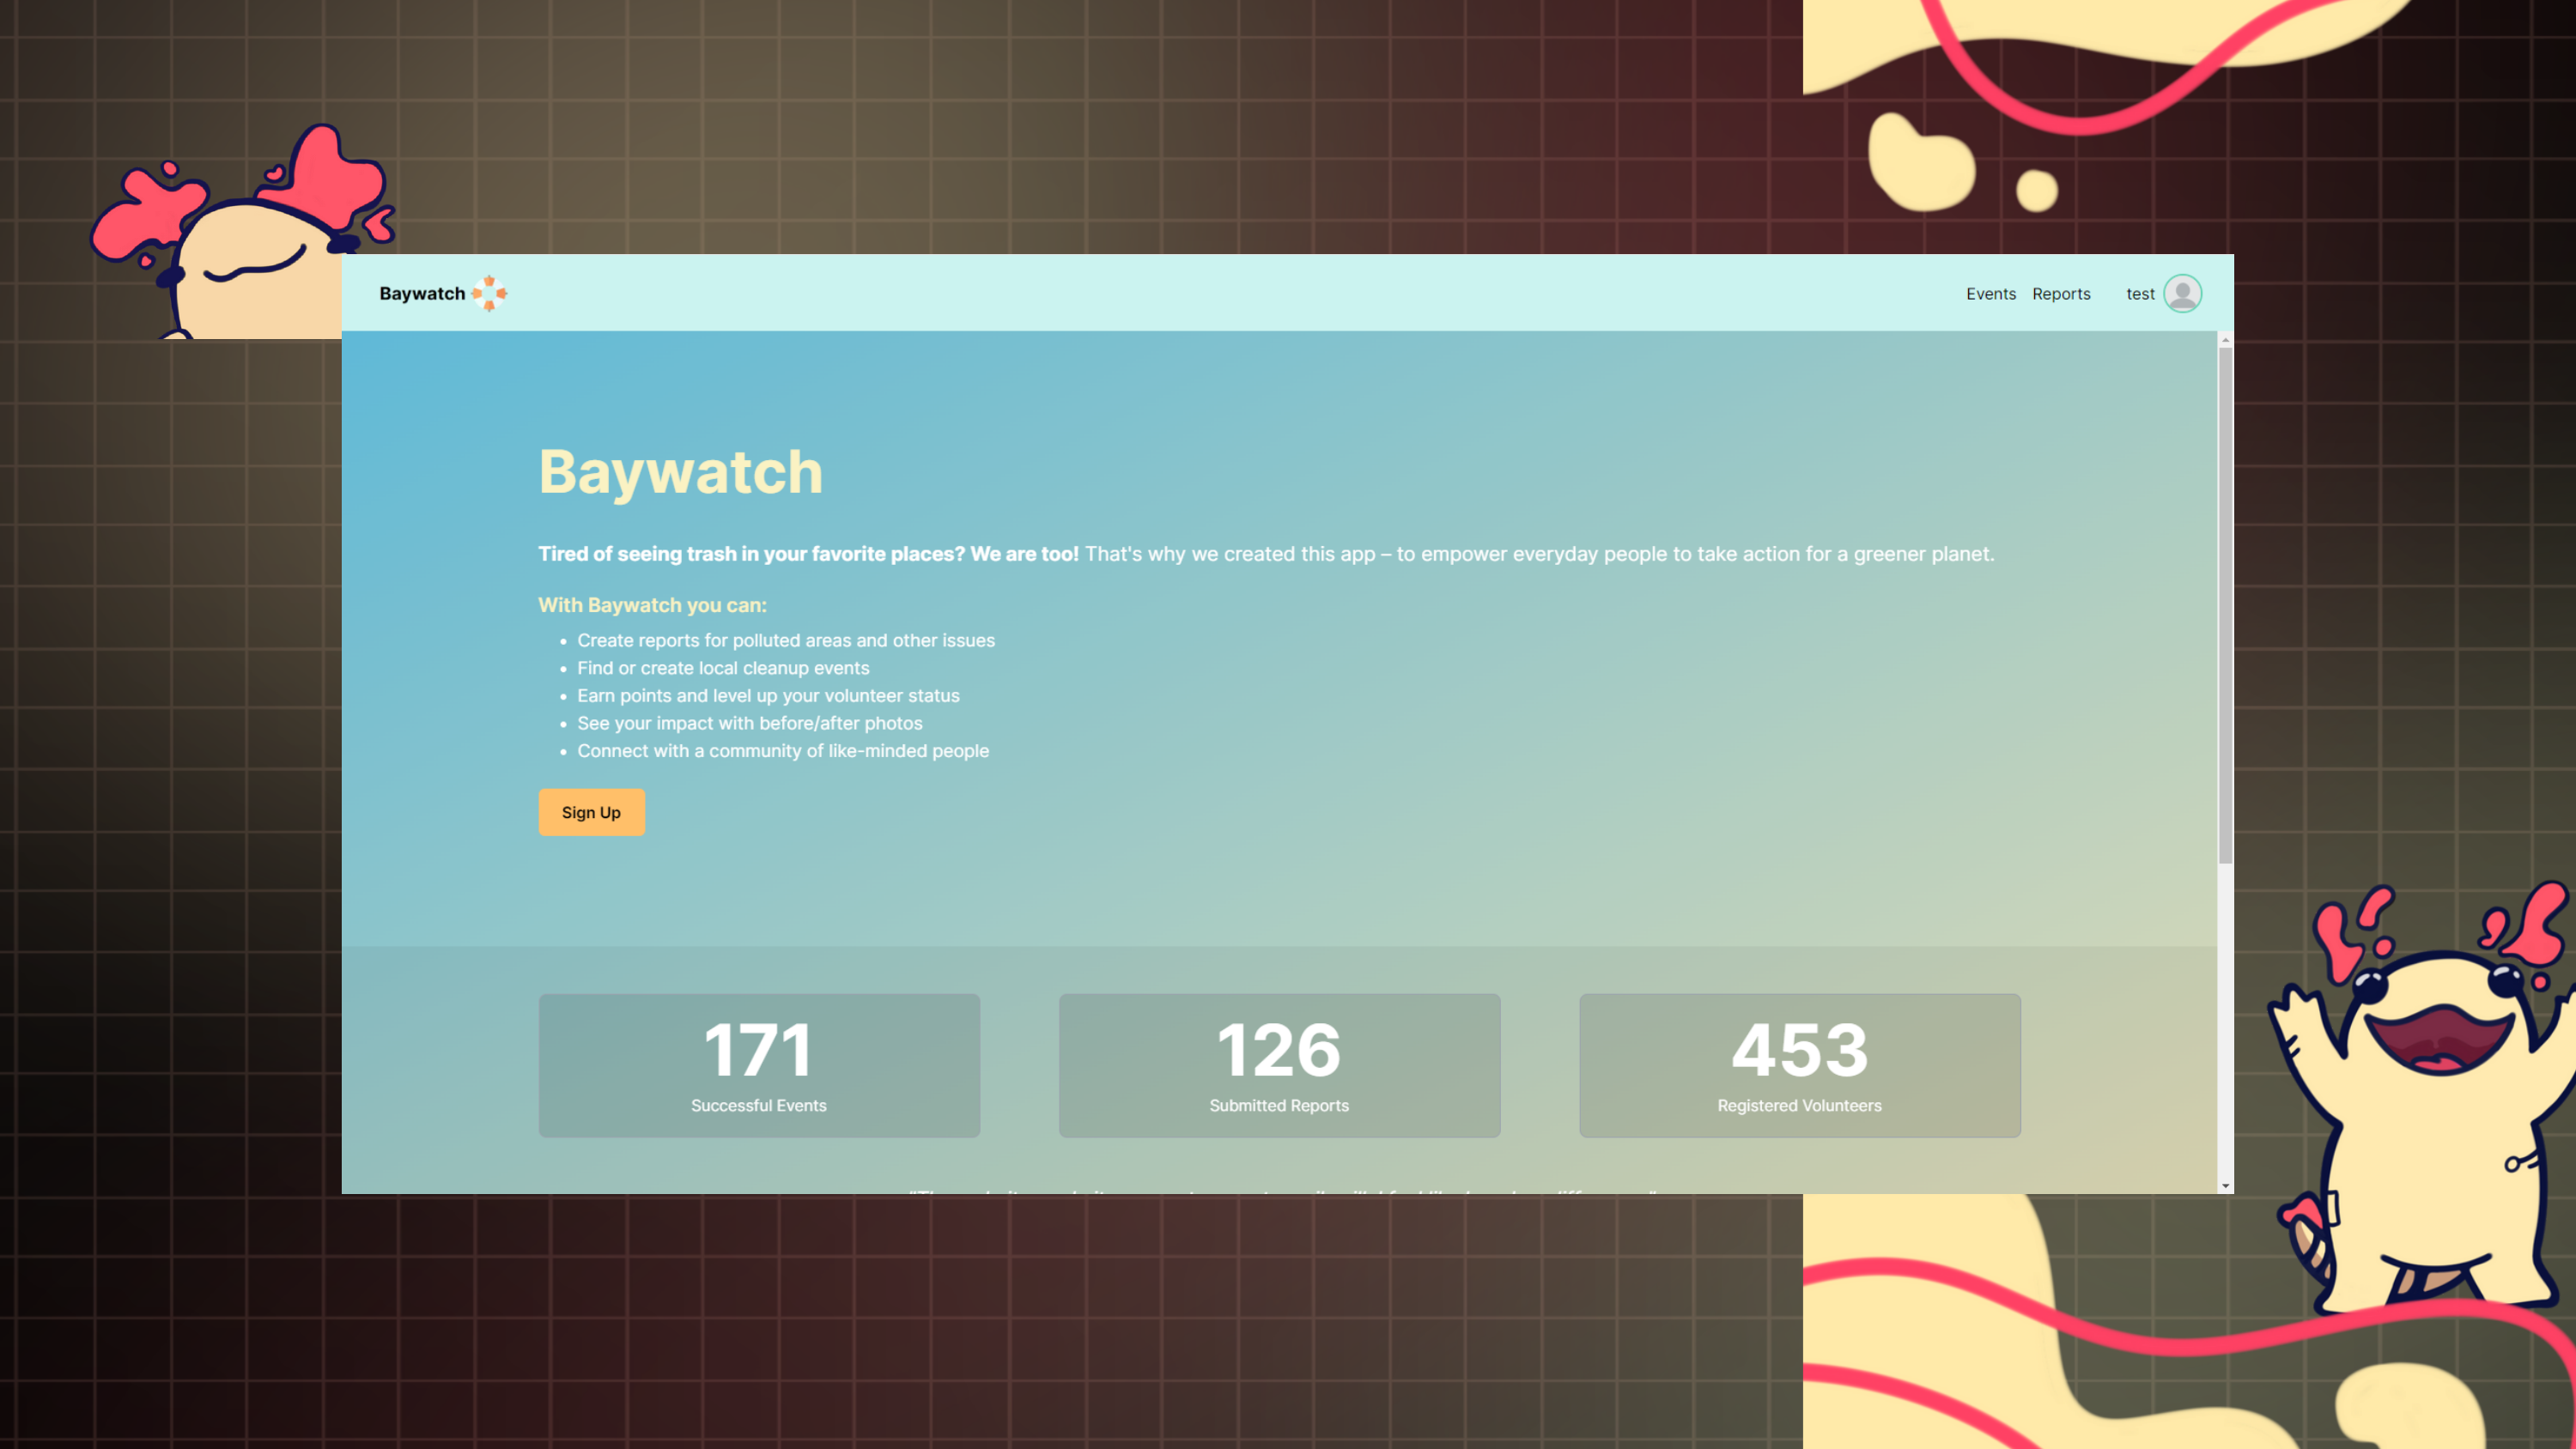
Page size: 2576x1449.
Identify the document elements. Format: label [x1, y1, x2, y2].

text_box [85, 0, 477, 340]
text_box [1802, 0, 2576, 1449]
text_box [0, 0, 1802, 1449]
picture [342, 254, 2234, 1194]
